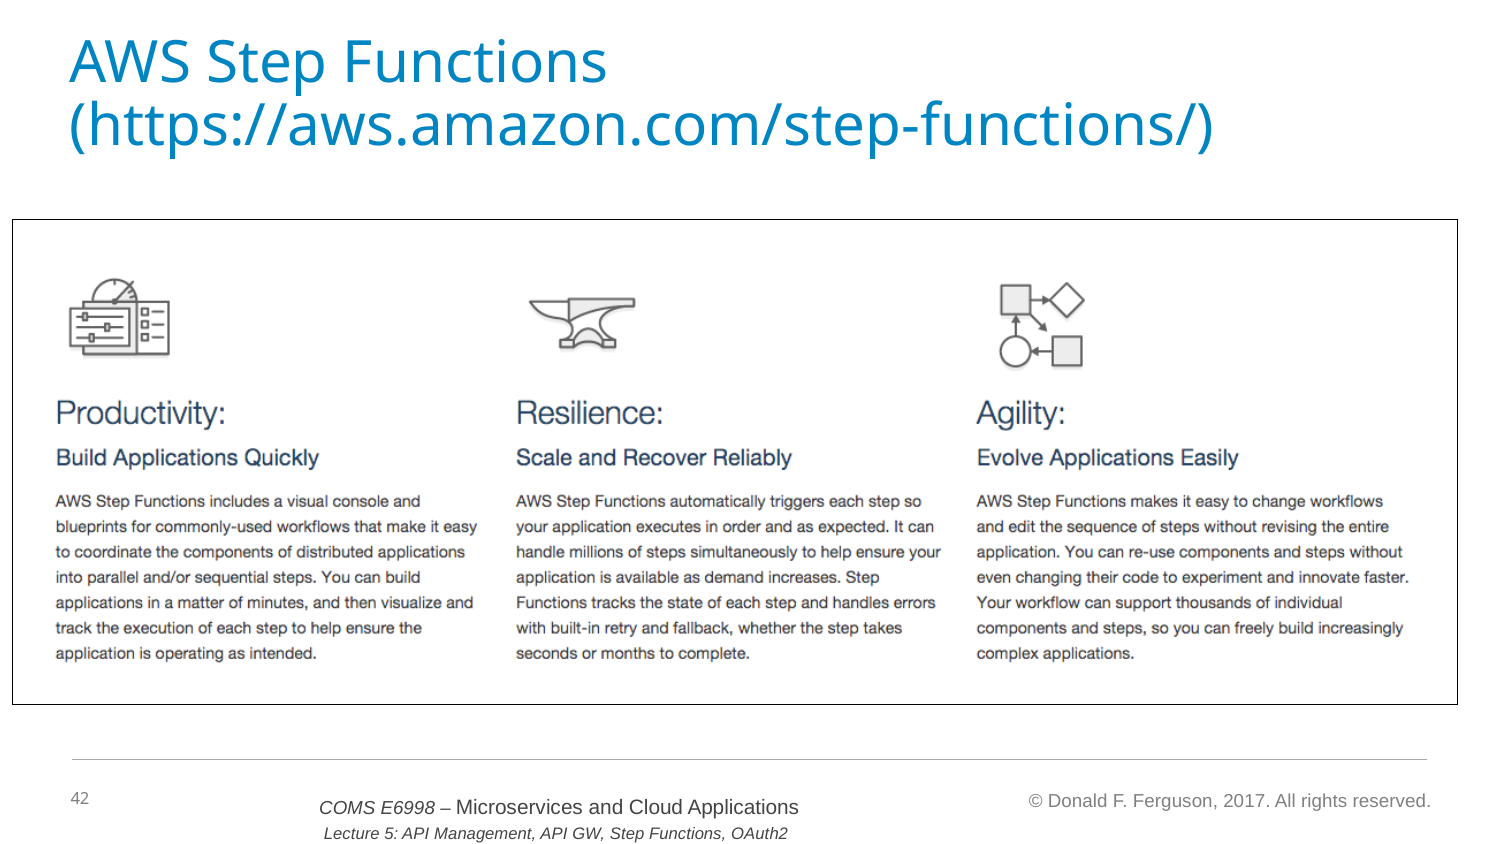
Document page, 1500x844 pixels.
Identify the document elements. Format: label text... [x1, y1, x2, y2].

picture [12, 218, 1458, 705]
title AWS Step Functions (https://aws.amazon.com/step-functions/) [69, 31, 1429, 169]
